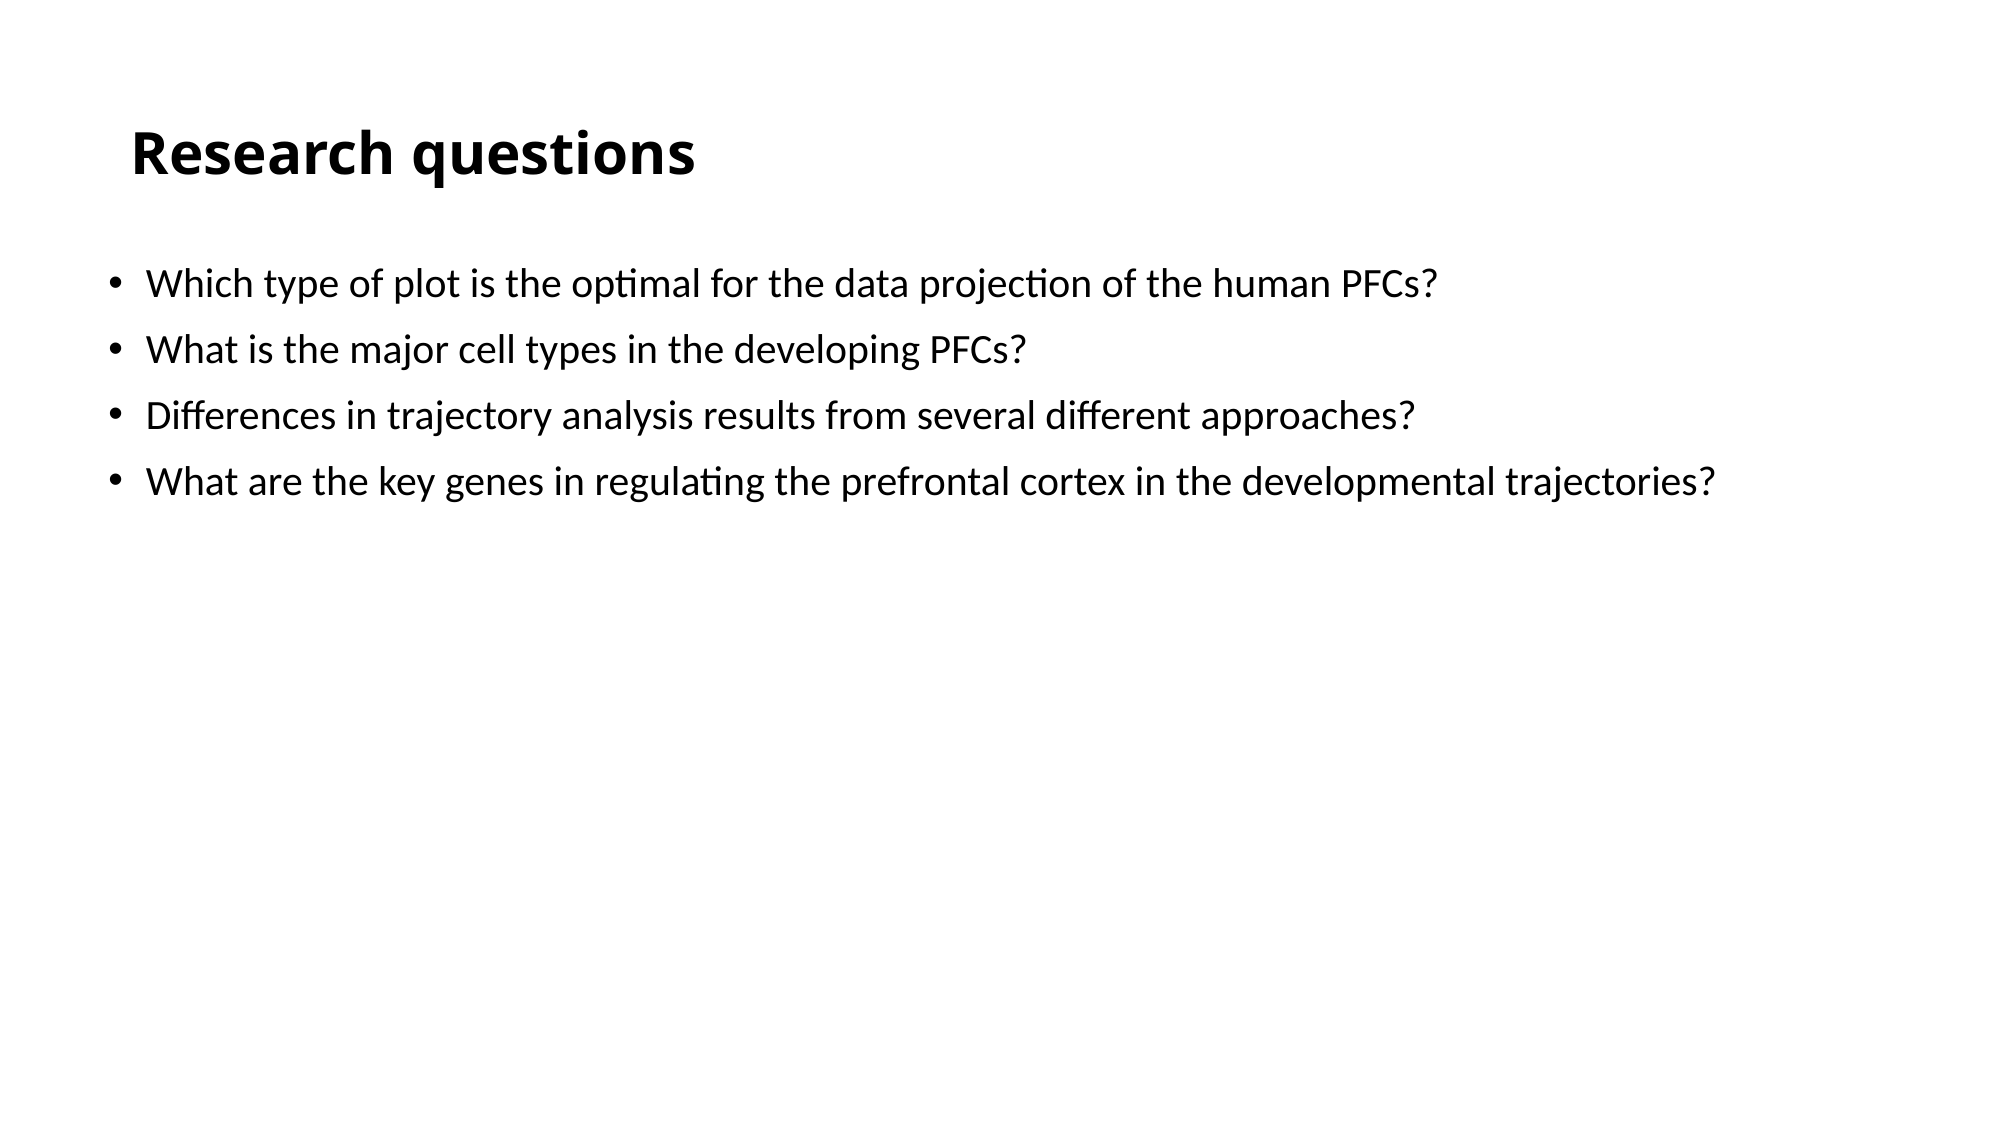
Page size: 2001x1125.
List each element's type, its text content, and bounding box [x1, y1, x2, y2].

text_box Research questions [115, 46, 1841, 265]
list Which type of plot is the optimal for the data projection of the human PFCs? What is the major cell types in the developing PFCs? Differences in trajectory analysis results from several different approaches? What are the key genes in regulating the prefrontal cortex in the developmental trajectories? [93, 254, 1907, 969]
